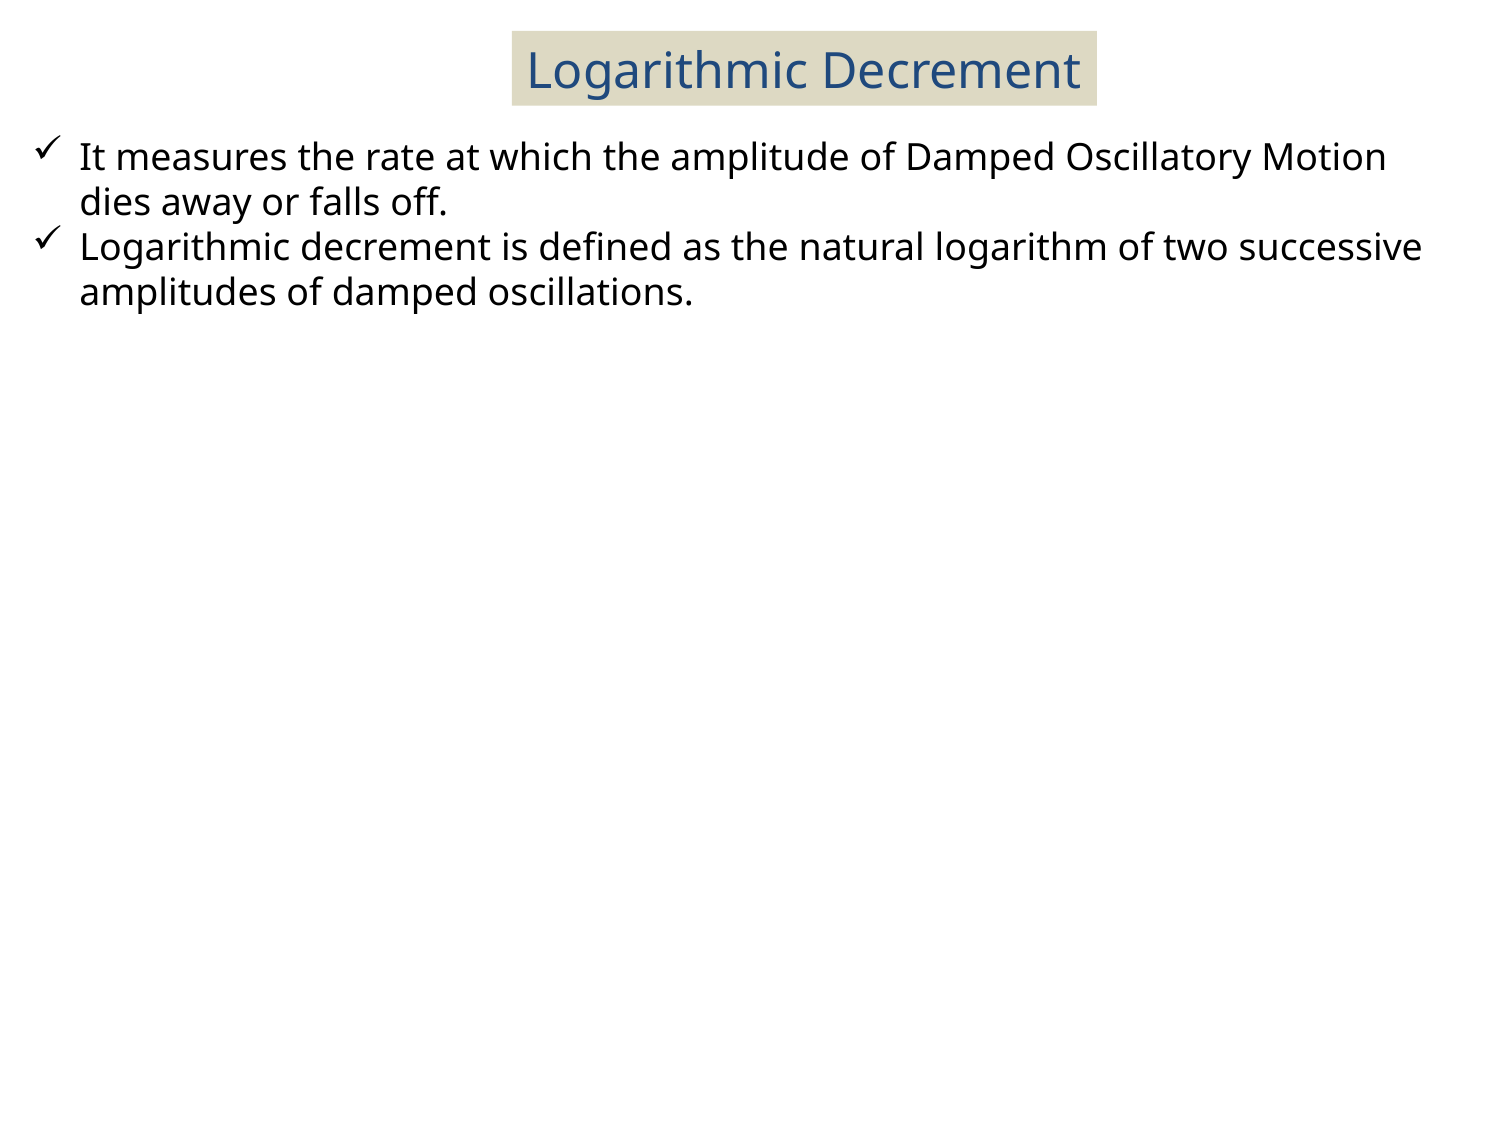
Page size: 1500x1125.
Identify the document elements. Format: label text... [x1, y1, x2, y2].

text_box It measures the rate at which the amplitude of Damped Oscillatory Motion dies away or falls off. Logarithmic decrement is defined as the natural logarithm of two successive amplitudes of damped oscillations. [17, 125, 1447, 321]
text_box Logarithmic Decrement [511, 30, 1097, 106]
